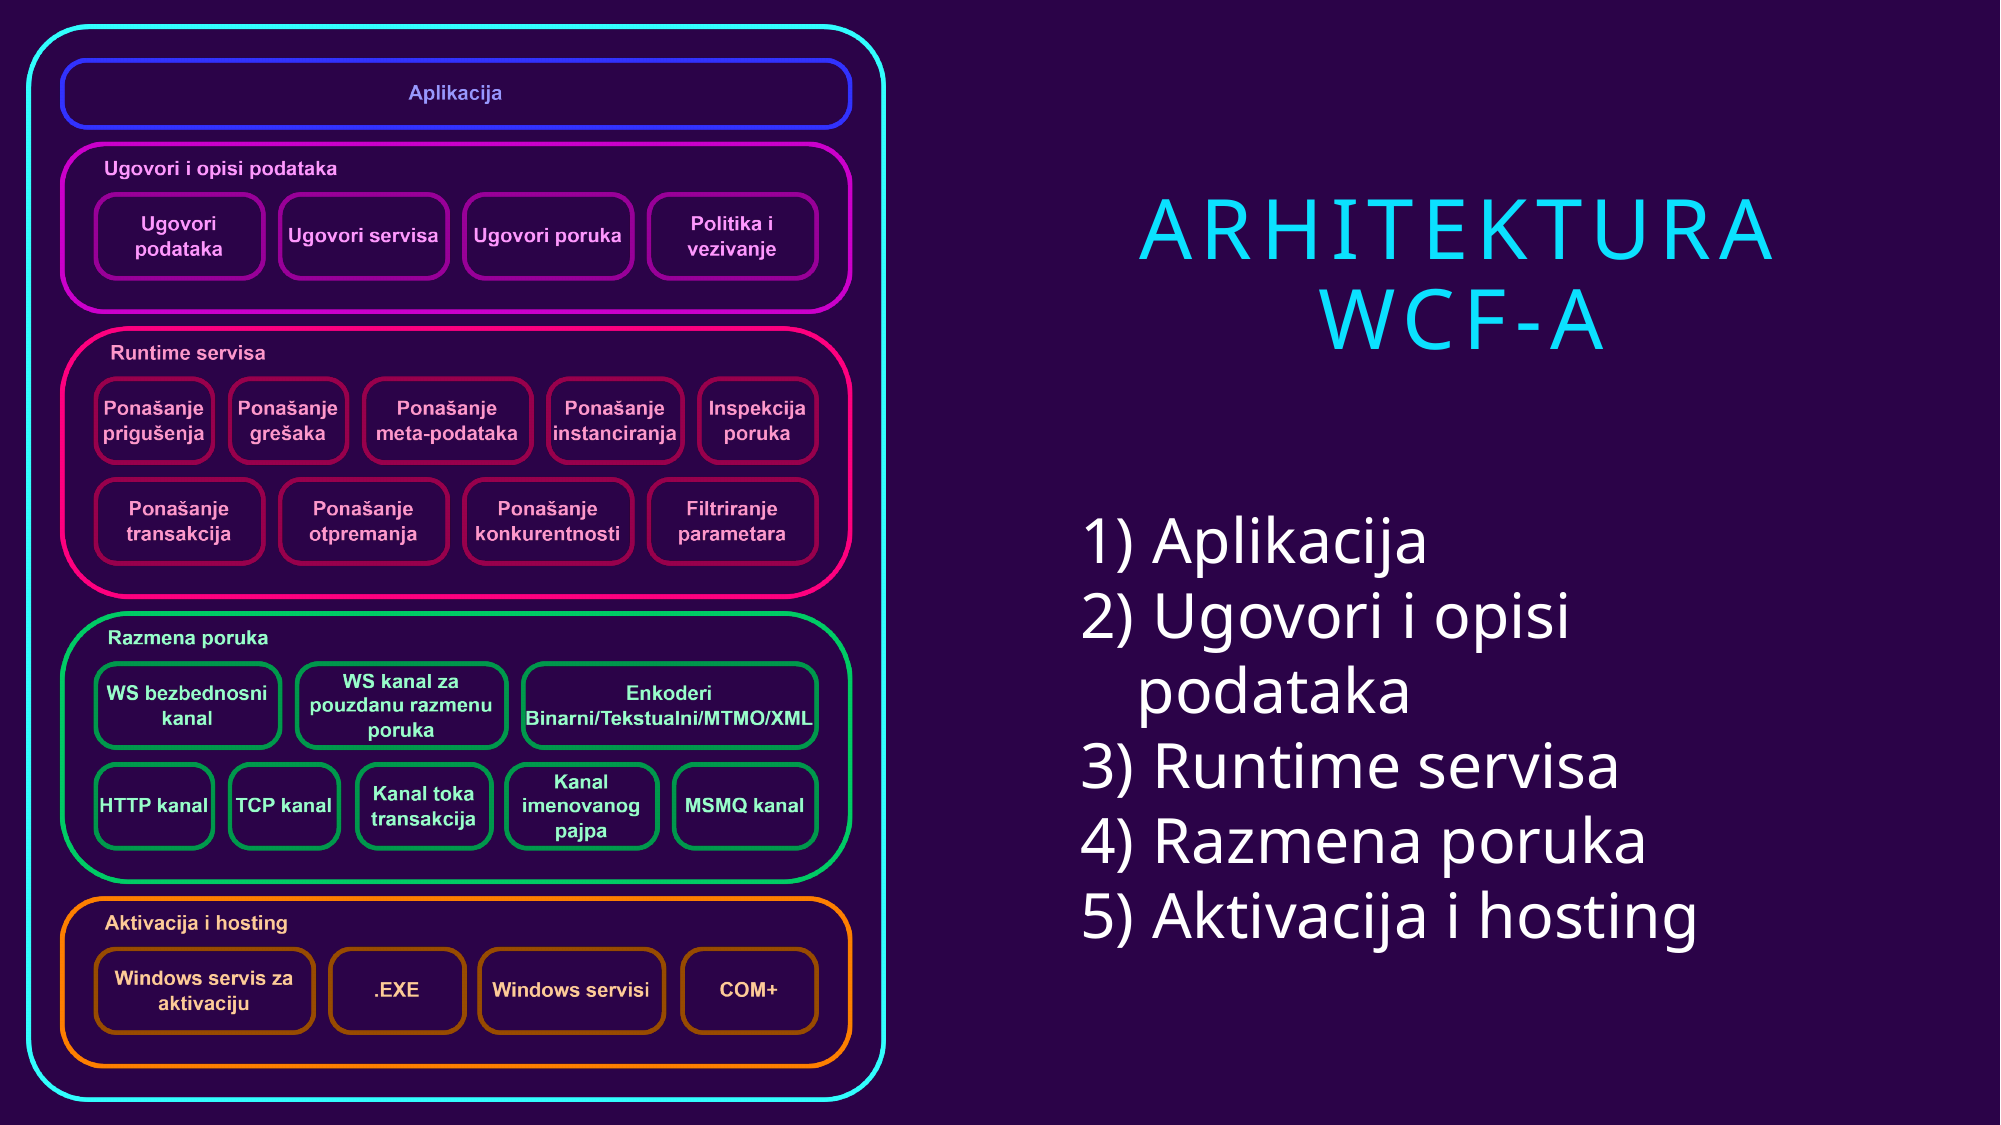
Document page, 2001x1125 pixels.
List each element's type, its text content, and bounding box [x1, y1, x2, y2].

title Arhitektura WCF-a [1065, 191, 1857, 365]
text_box Aplikacija Ugovori i opisi podataka Runtime servisa Razmena poruka Aktivacija i hosting [1065, 493, 1857, 959]
picture [26, 24, 886, 1102]
